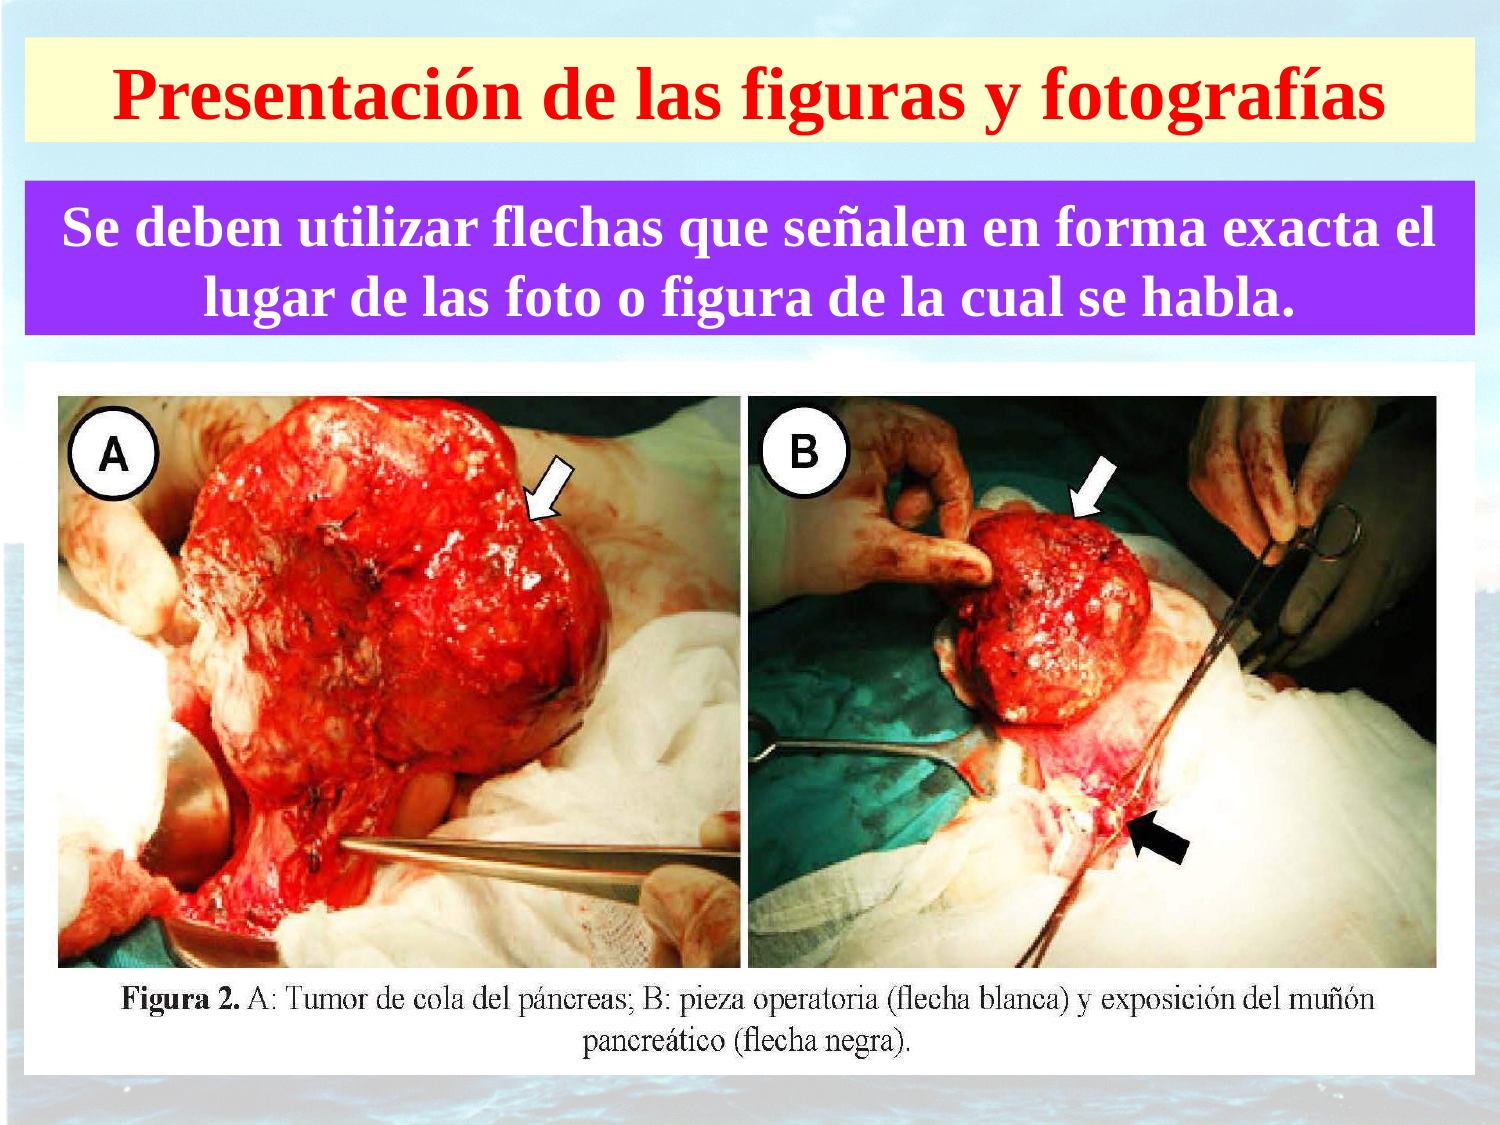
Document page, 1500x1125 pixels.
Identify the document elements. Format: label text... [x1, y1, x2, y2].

picture [0, 0, 1500, 1125]
text_box Se deben utilizar flechas que señalen en forma exacta el lugar de las foto o figura de la cual se habla. [24, 180, 1475, 336]
text_box Presentación de las figuras y fotografías [24, 37, 1475, 143]
